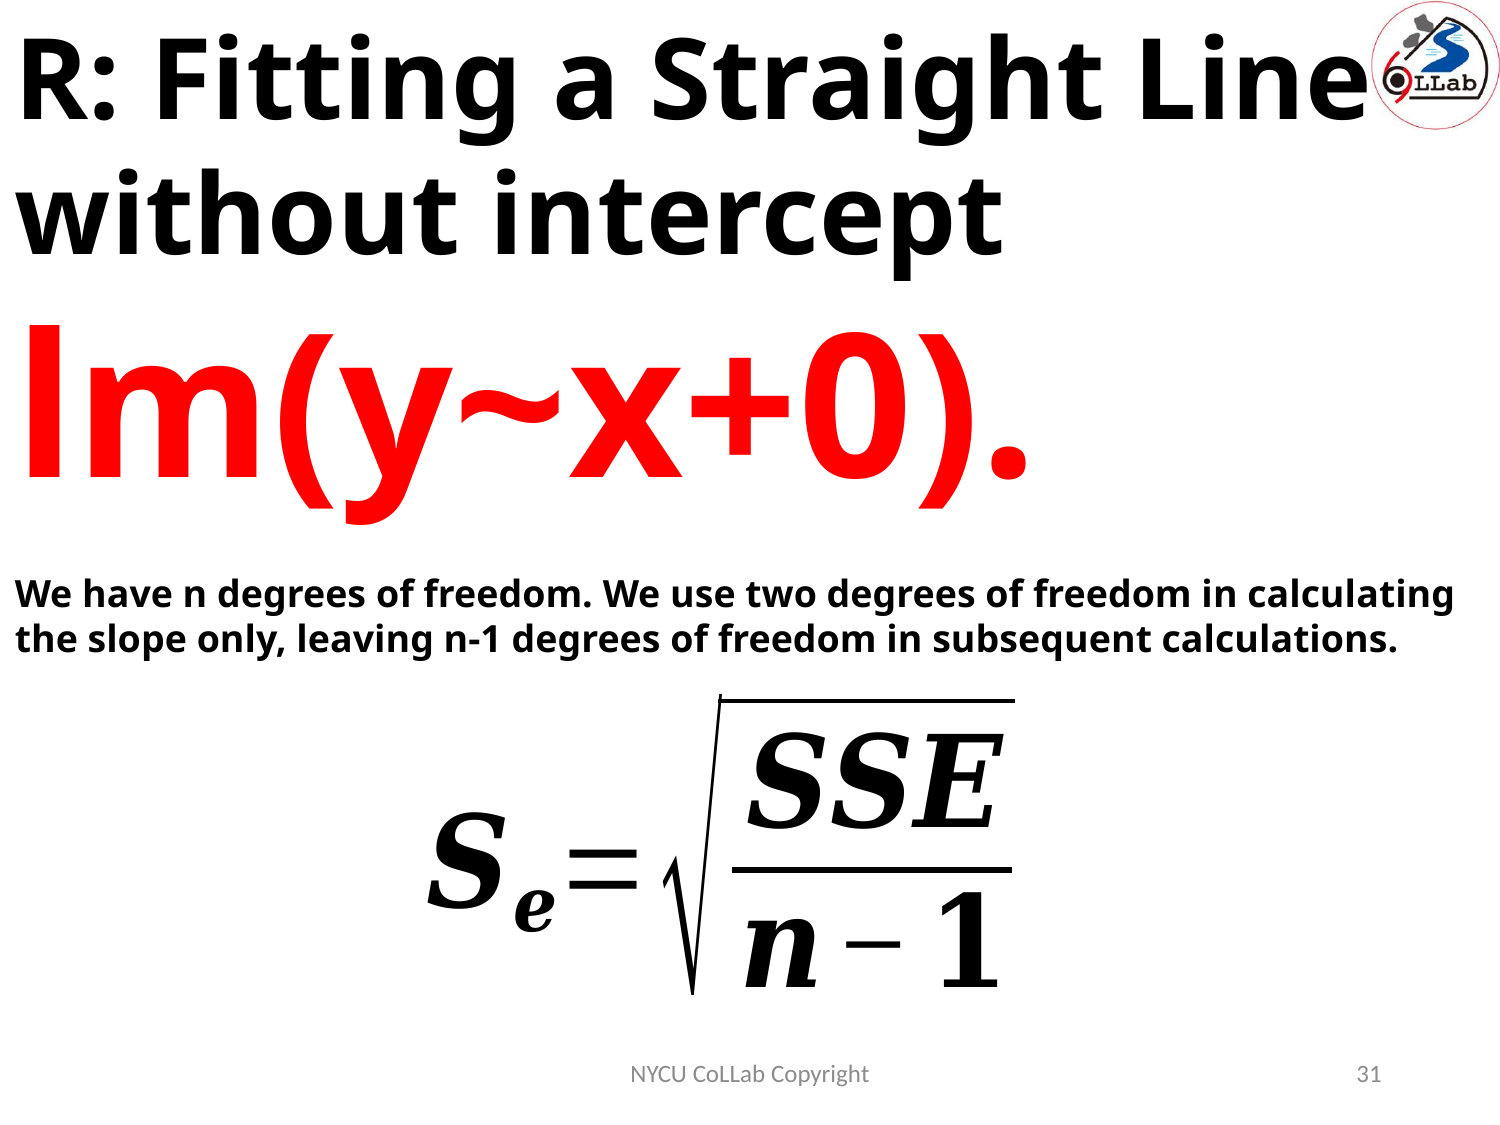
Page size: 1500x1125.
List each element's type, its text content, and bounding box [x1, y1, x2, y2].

text_box We have n degrees of freedom. We use two degrees of freedom in calculating the slope only, leaving n-1 degrees of freedom in subsequent calculations. [0, 562, 1500, 668]
text_box R: Fitting a Straight Line without intercept lm(y~x+0). [0, 668, 1500, 1125]
text_box R: Fitting a Straight Line without intercept lm(y~x+0). [0, 0, 1500, 562]
picture [1370, 0, 1500, 131]
